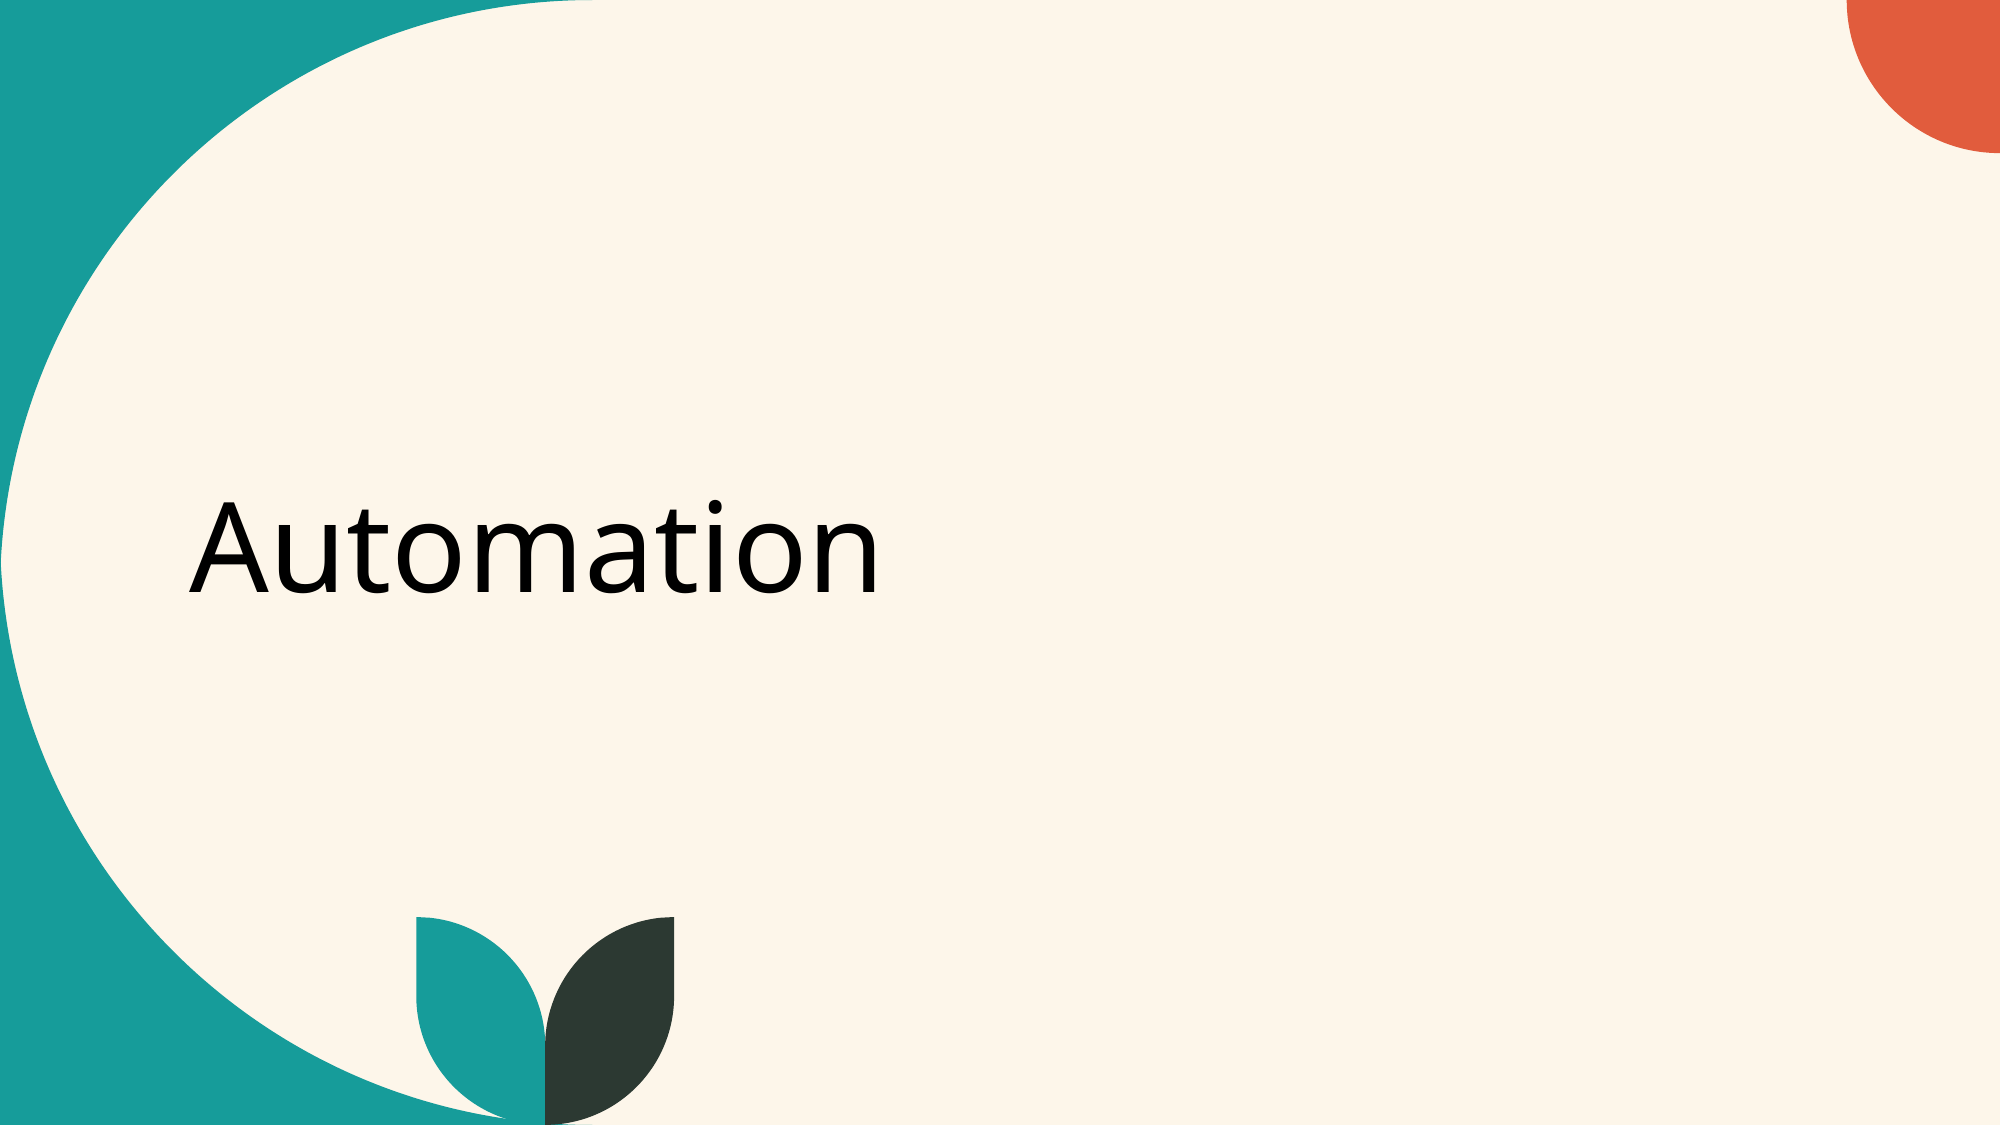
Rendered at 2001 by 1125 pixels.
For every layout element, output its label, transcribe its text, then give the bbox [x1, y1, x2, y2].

title Automation [174, 282, 1075, 958]
